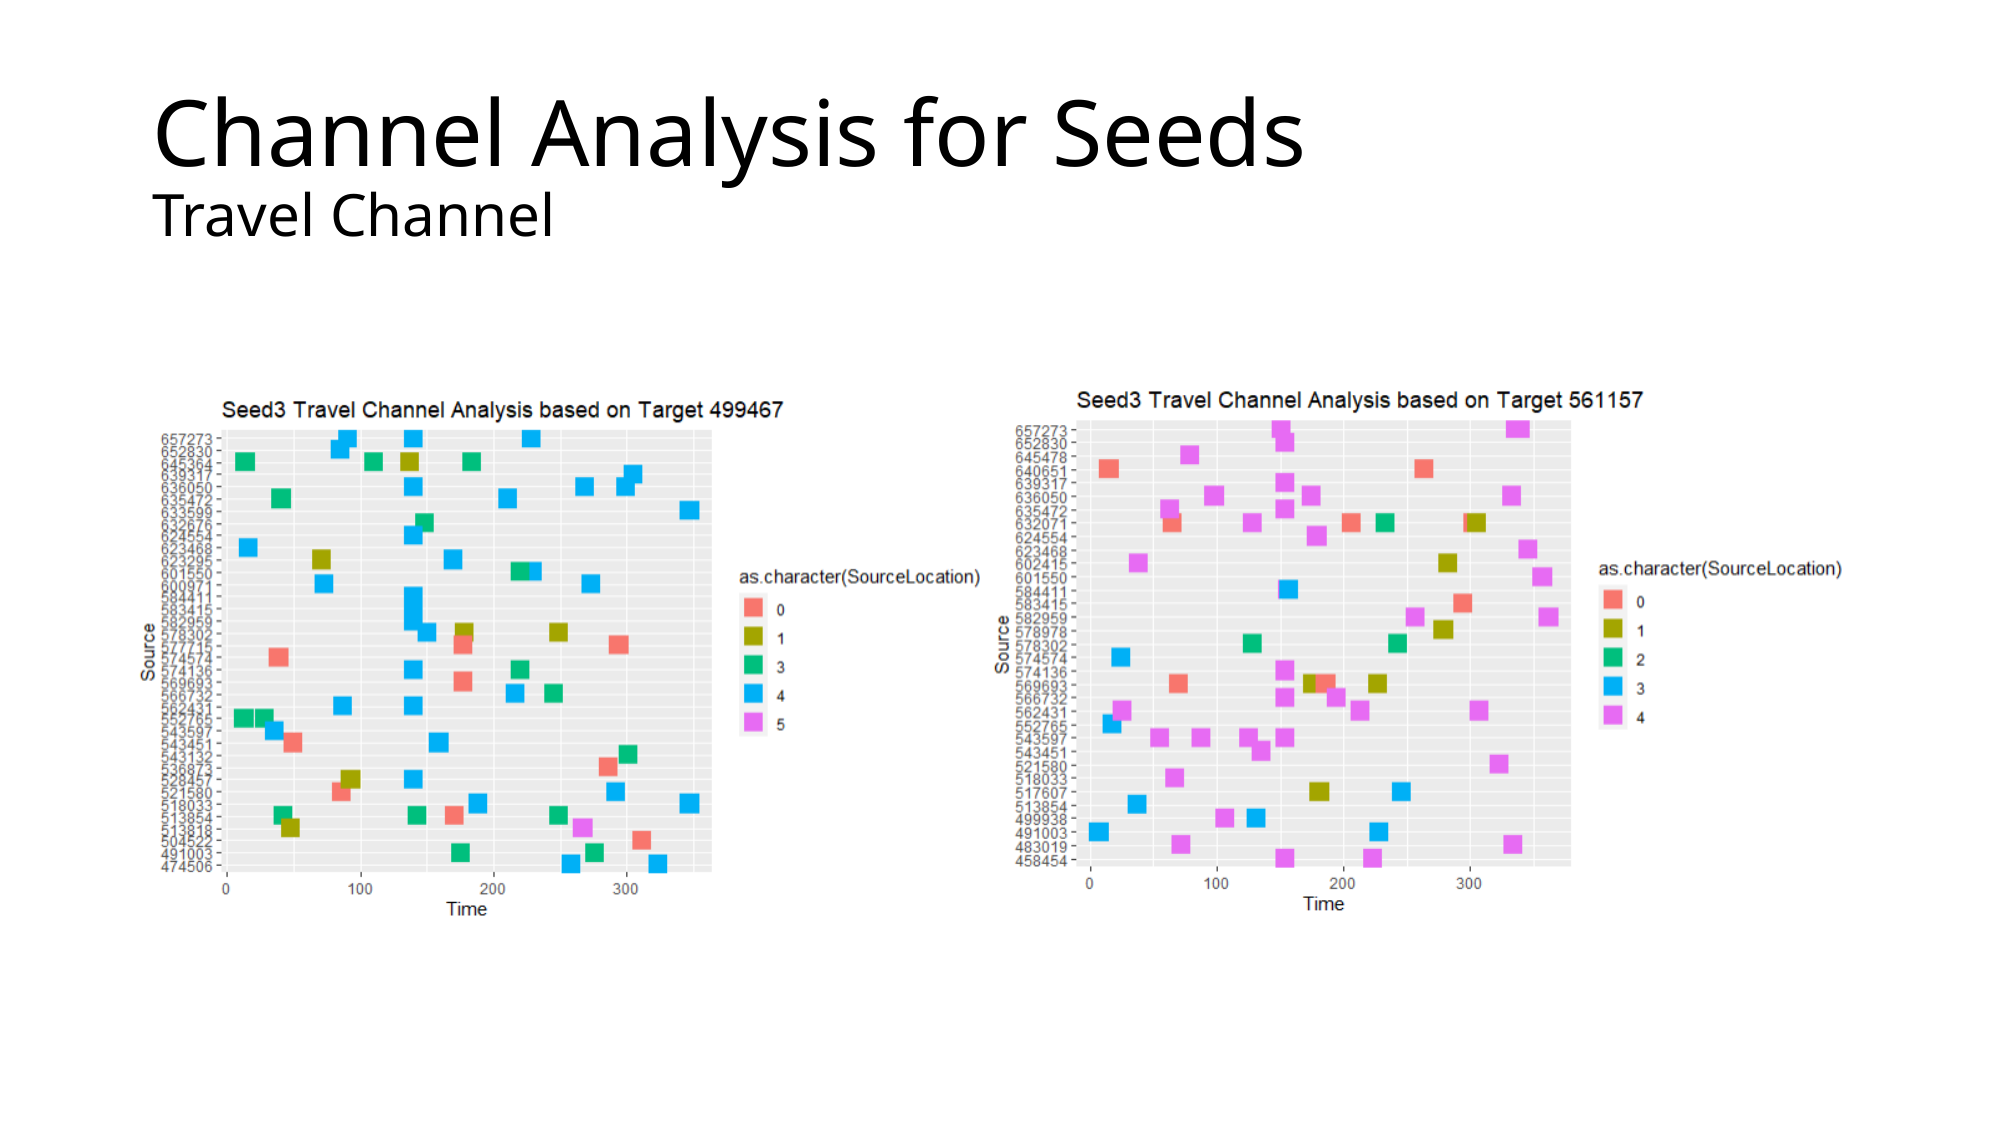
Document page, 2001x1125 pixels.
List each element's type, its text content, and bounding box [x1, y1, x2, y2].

title Channel Analysis for Seeds Travel Channel [137, 59, 1863, 278]
picture [131, 379, 1853, 933]
